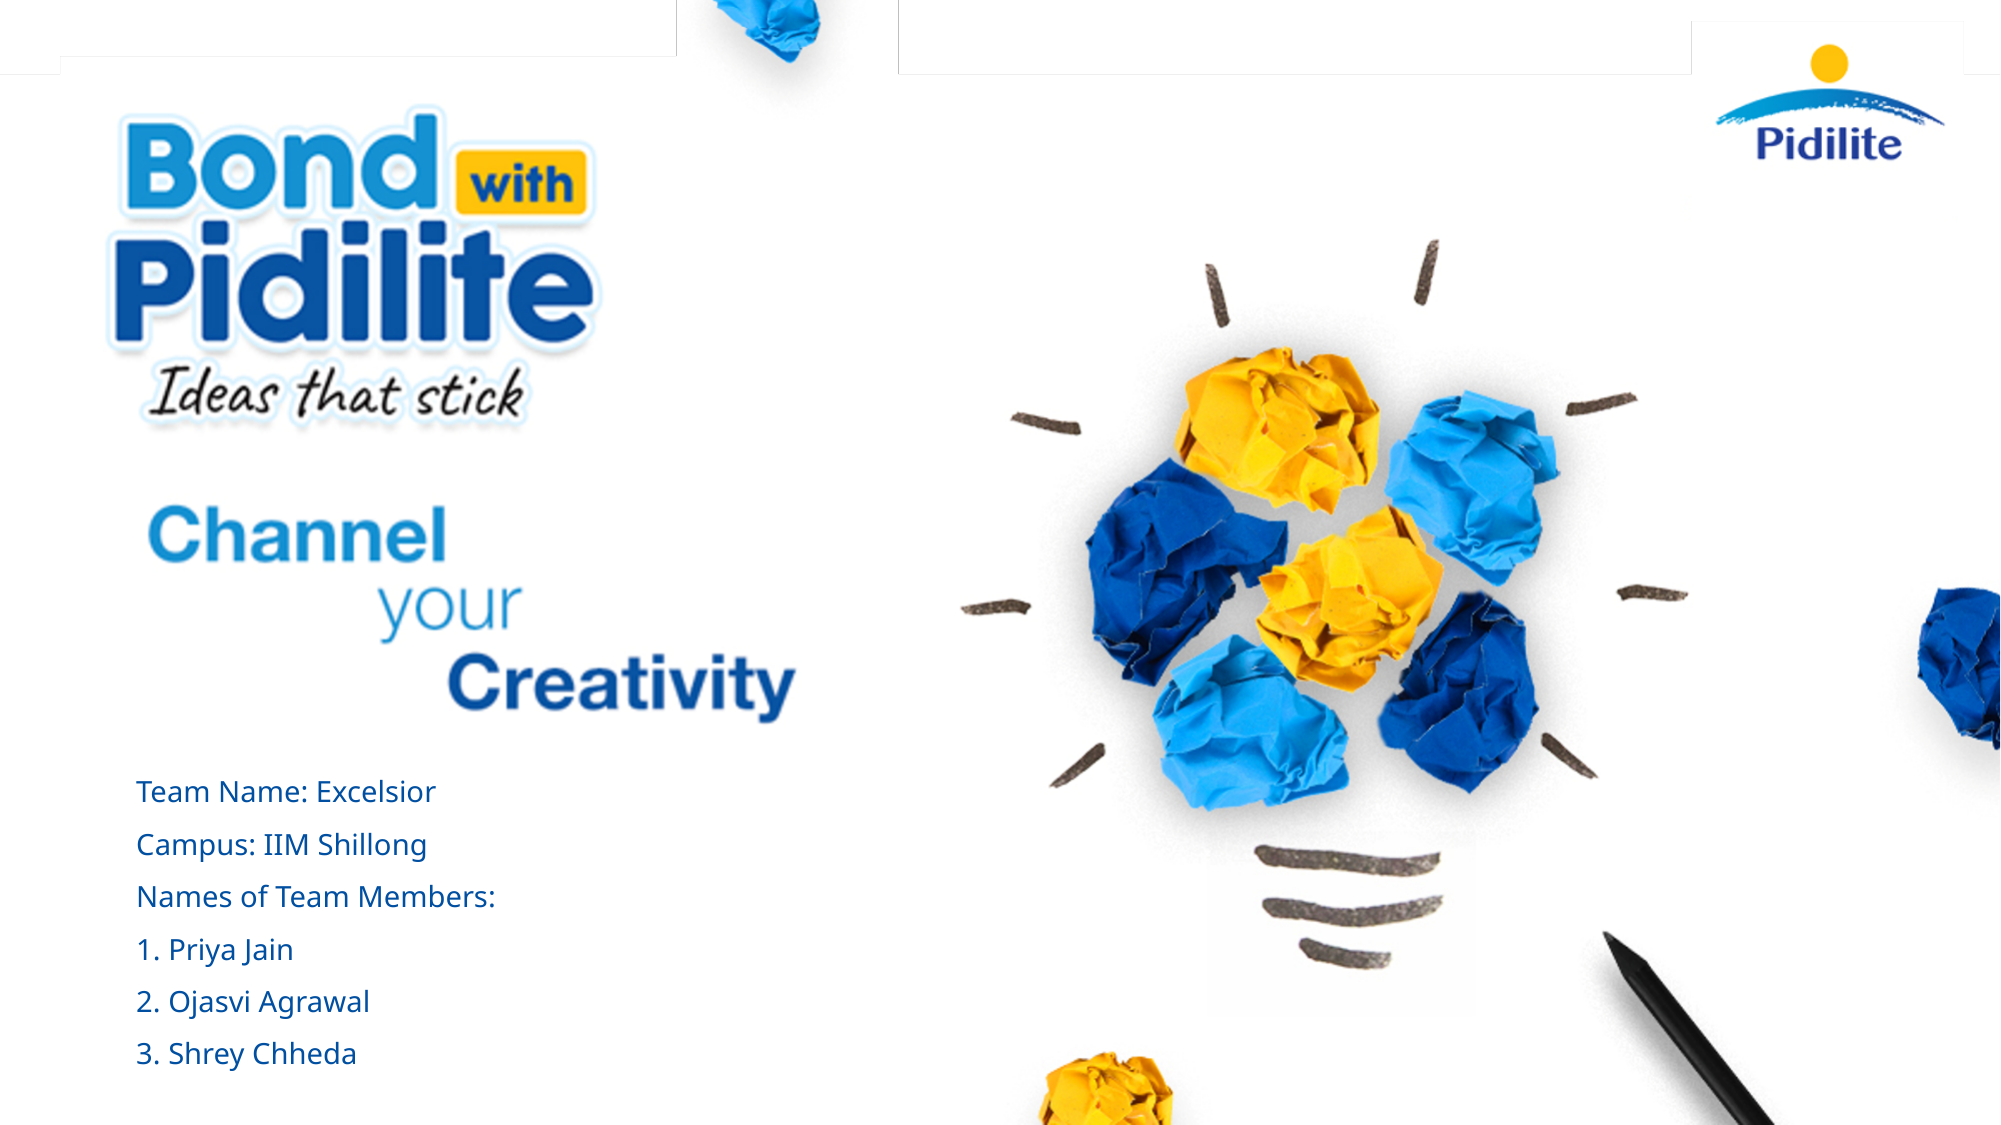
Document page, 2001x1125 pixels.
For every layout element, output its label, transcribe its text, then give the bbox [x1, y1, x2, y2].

picture [795, 0, 805, 6]
picture [0, 0, 2001, 1125]
text_box Team Name: Excelsior Campus: IIM Shillong Names of Team Members: 1. Priya Jain 2. Ojasvi Agrawal 3. Shrey Chheda [121, 748, 900, 1078]
